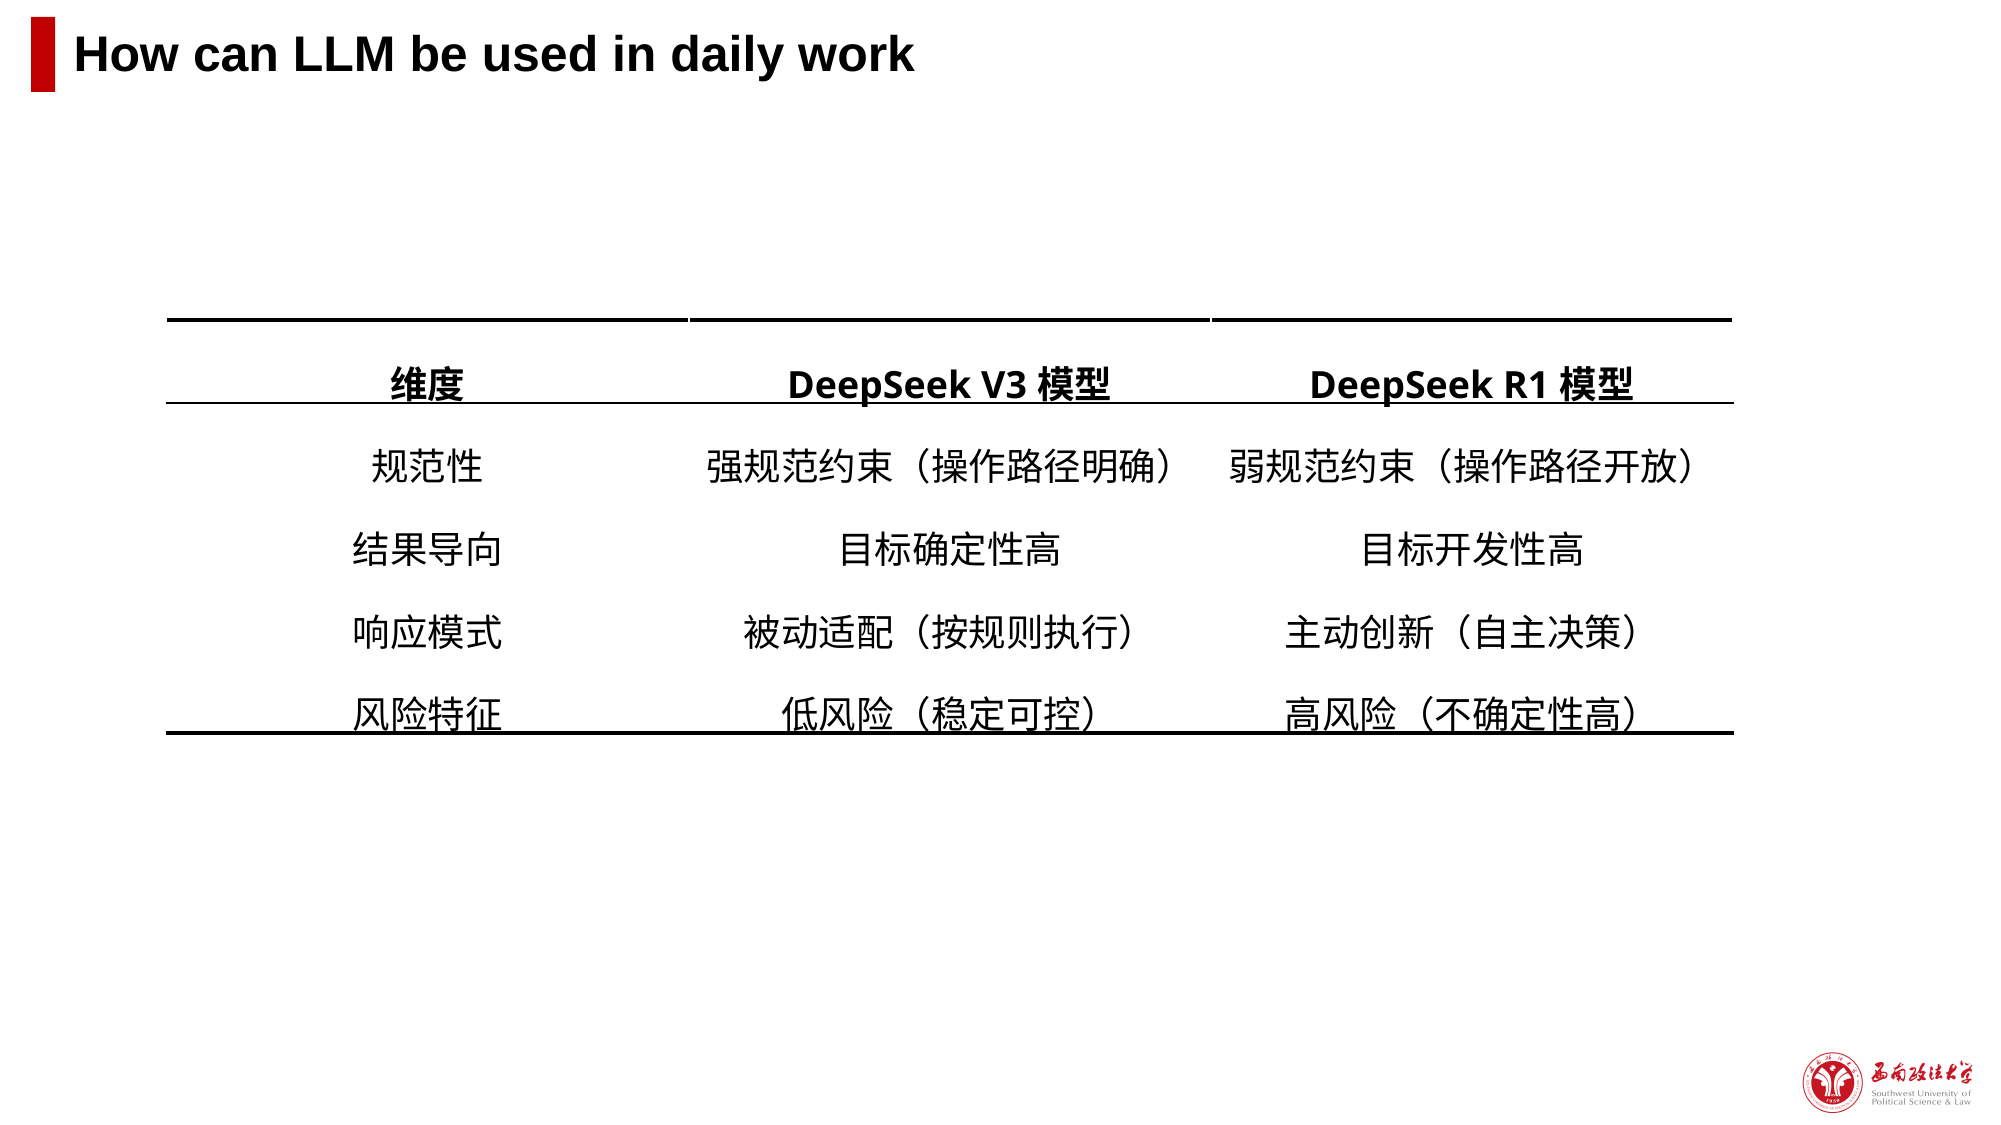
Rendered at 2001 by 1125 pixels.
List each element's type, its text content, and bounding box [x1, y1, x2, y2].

table_header DeepSeek R1模型 [1212, 322, 1732, 402]
picture [1795, 1049, 1978, 1117]
table_cell 强规范约束（操作路径明确） [690, 404, 1210, 484]
table_header DeepSeek V3模型 [690, 322, 1210, 402]
table_cell 主动创新（自主决策） [1212, 569, 1732, 649]
table_cell 结果导向 [167, 486, 688, 567]
table_cell 目标确定性高 [690, 486, 1210, 567]
table_cell 低风险（稳定可控） [690, 651, 1210, 731]
table_cell 风险特征 [167, 651, 688, 731]
table_cell 响应模式 [167, 569, 688, 649]
table_cell 被动适配（按规则执行） [690, 569, 1210, 649]
text_box How can LLM be used in daily work [58, 13, 931, 89]
table_cell 目标开发性高 [1212, 486, 1732, 567]
table_cell 规范性 [167, 404, 688, 484]
text_box [30, 16, 56, 93]
table_cell 弱规范约束（操作路径开放） [1212, 404, 1732, 484]
table_header 维度 [167, 322, 688, 402]
table_cell 高风险（不确定性高） [1212, 651, 1732, 731]
